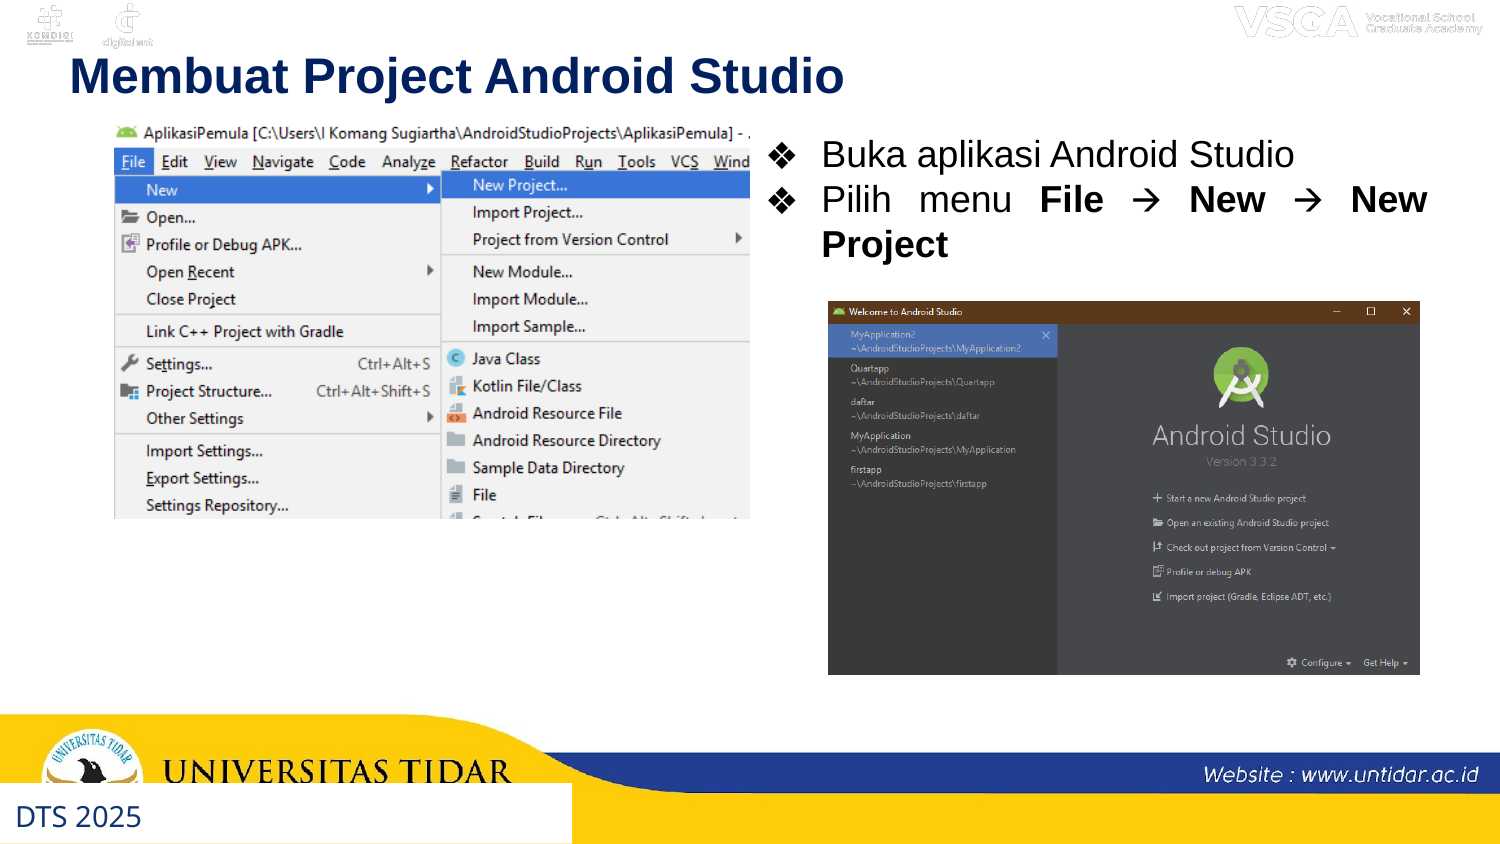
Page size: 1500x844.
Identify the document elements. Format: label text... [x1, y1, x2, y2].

text_box Membuat Project Android Studio [54, 36, 982, 112]
picture [0, 0, 1500, 844]
text_box DTS 2025 [0, 783, 573, 844]
text_box Buka aplikasi Android Studio Pilih menu File 🡪 New 🡪 New Project [753, 122, 1443, 273]
